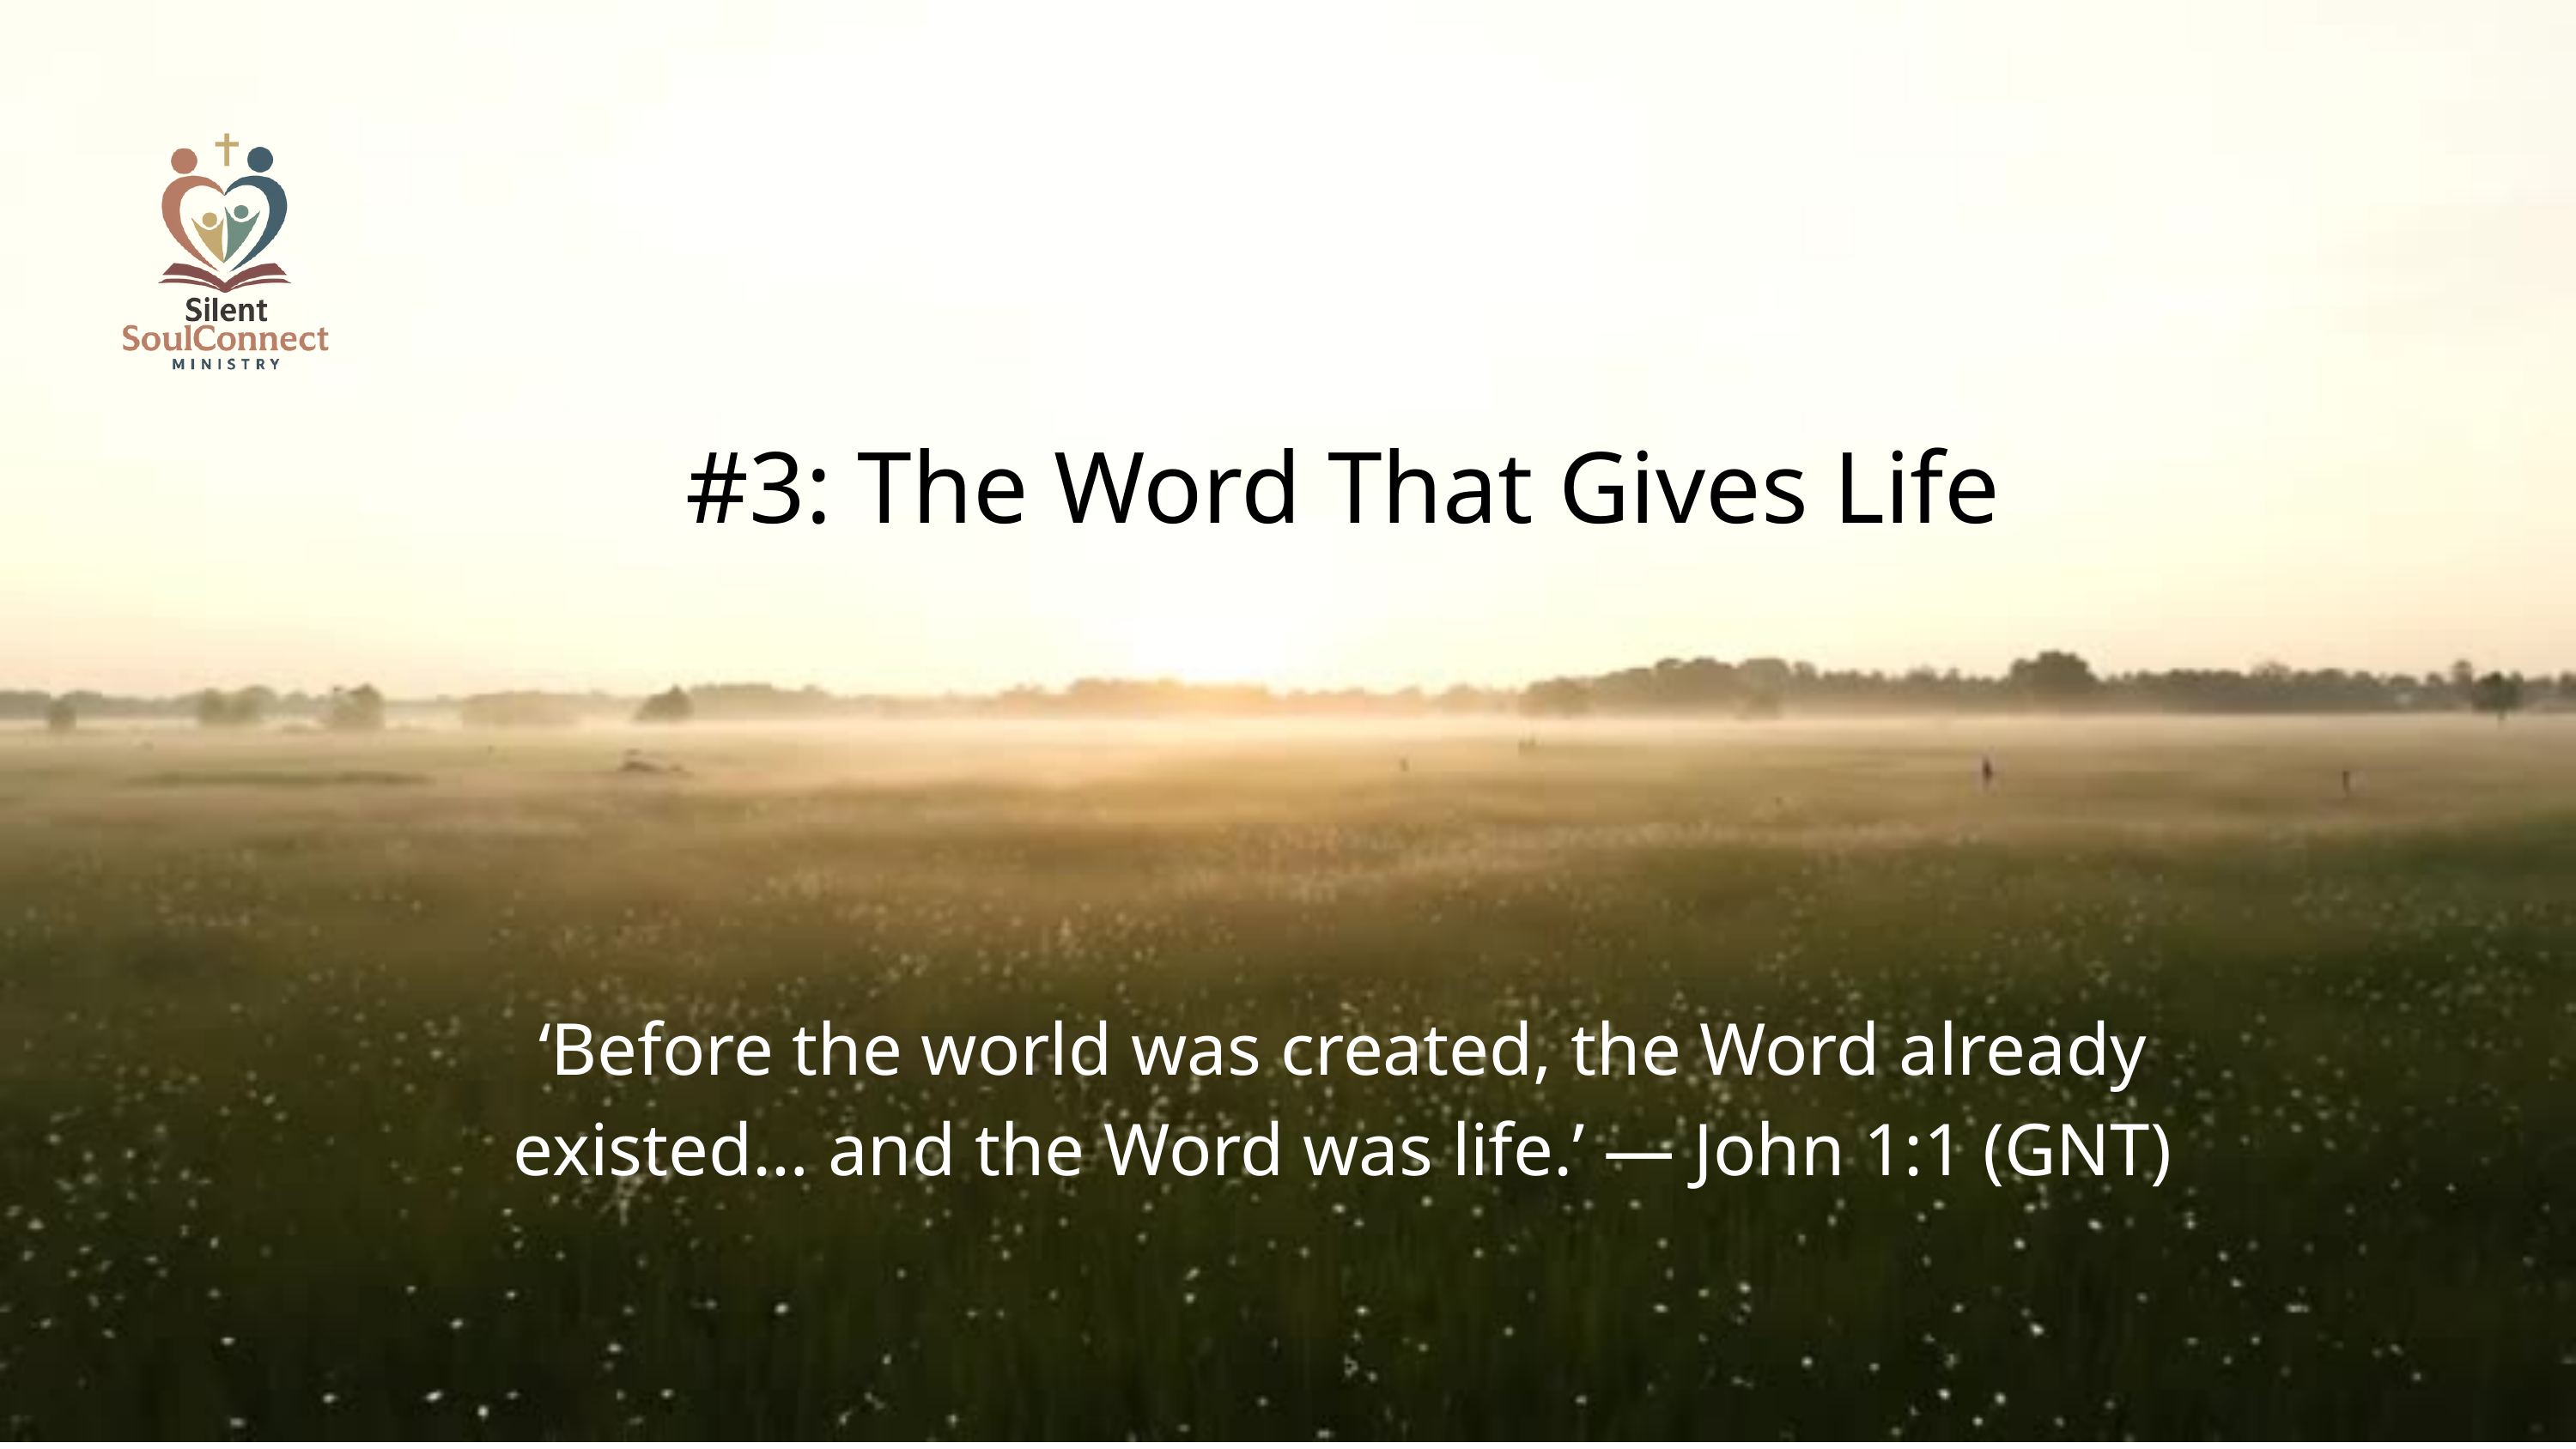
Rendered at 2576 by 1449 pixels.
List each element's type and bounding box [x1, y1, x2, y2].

text_box [0, 0, 2576, 1443]
